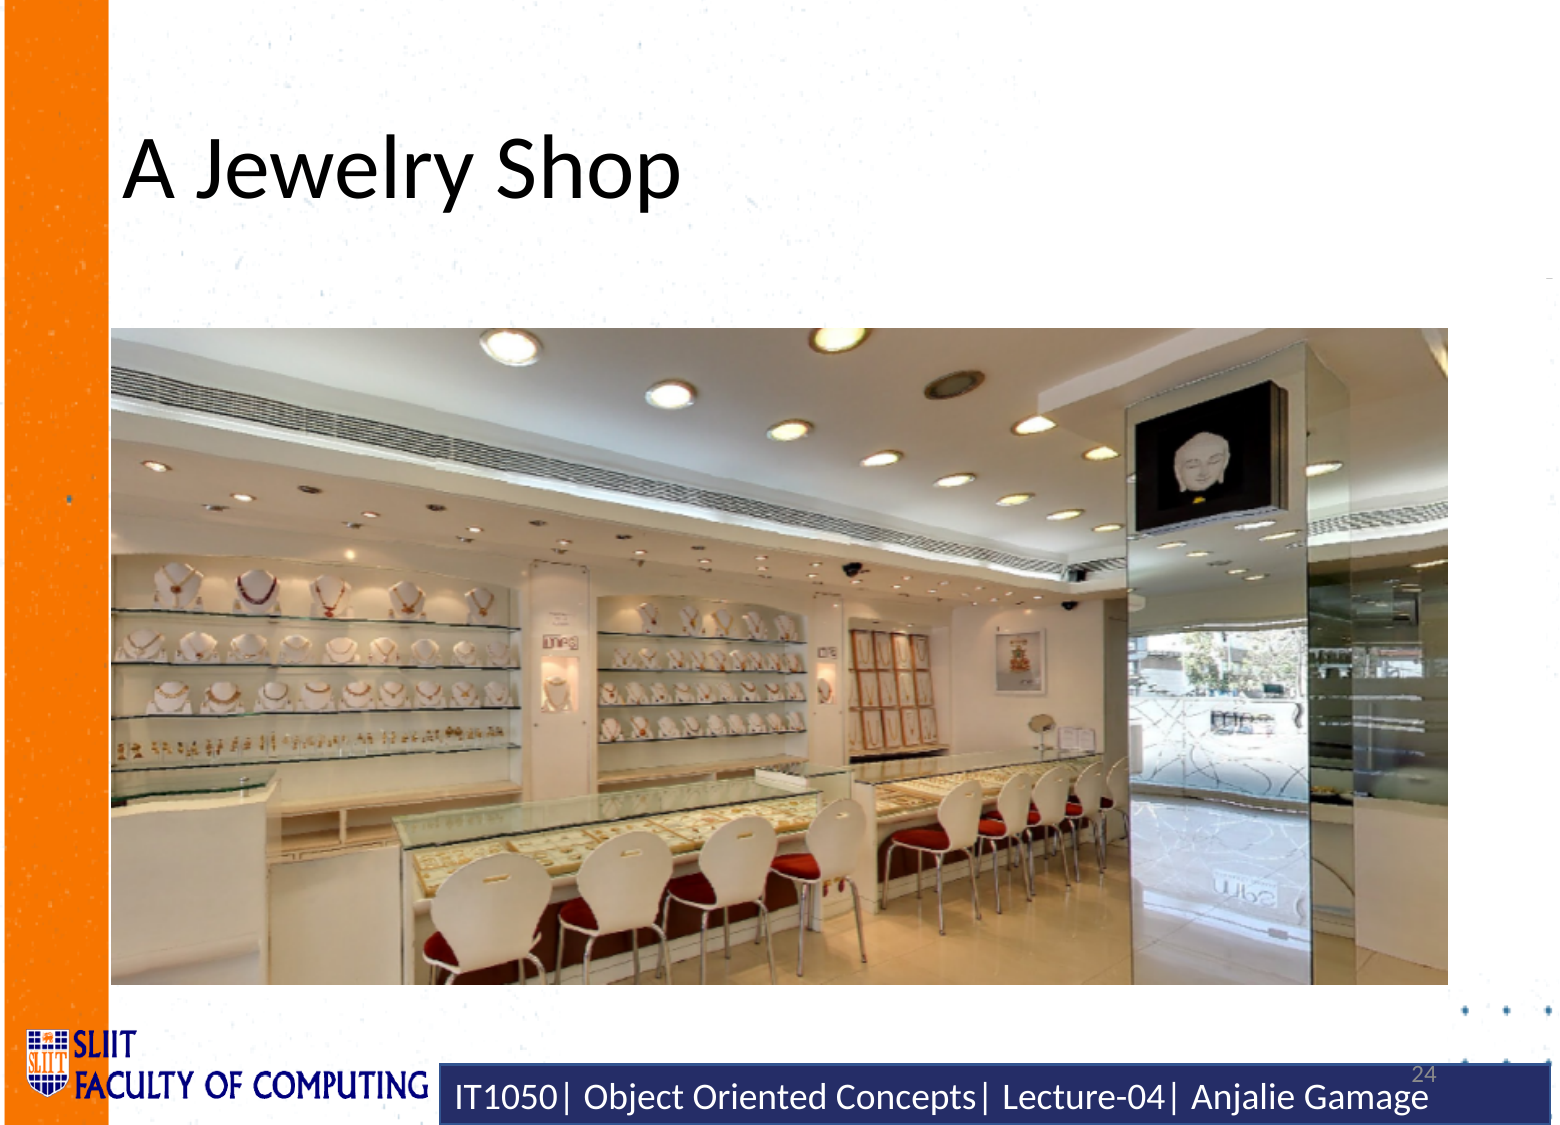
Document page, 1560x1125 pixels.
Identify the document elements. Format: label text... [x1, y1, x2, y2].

slide_number 24 [1101, 1042, 1452, 1103]
title A Jewelry Shop [107, 59, 1452, 278]
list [111, 328, 1448, 985]
picture [0, 0, 1560, 1125]
